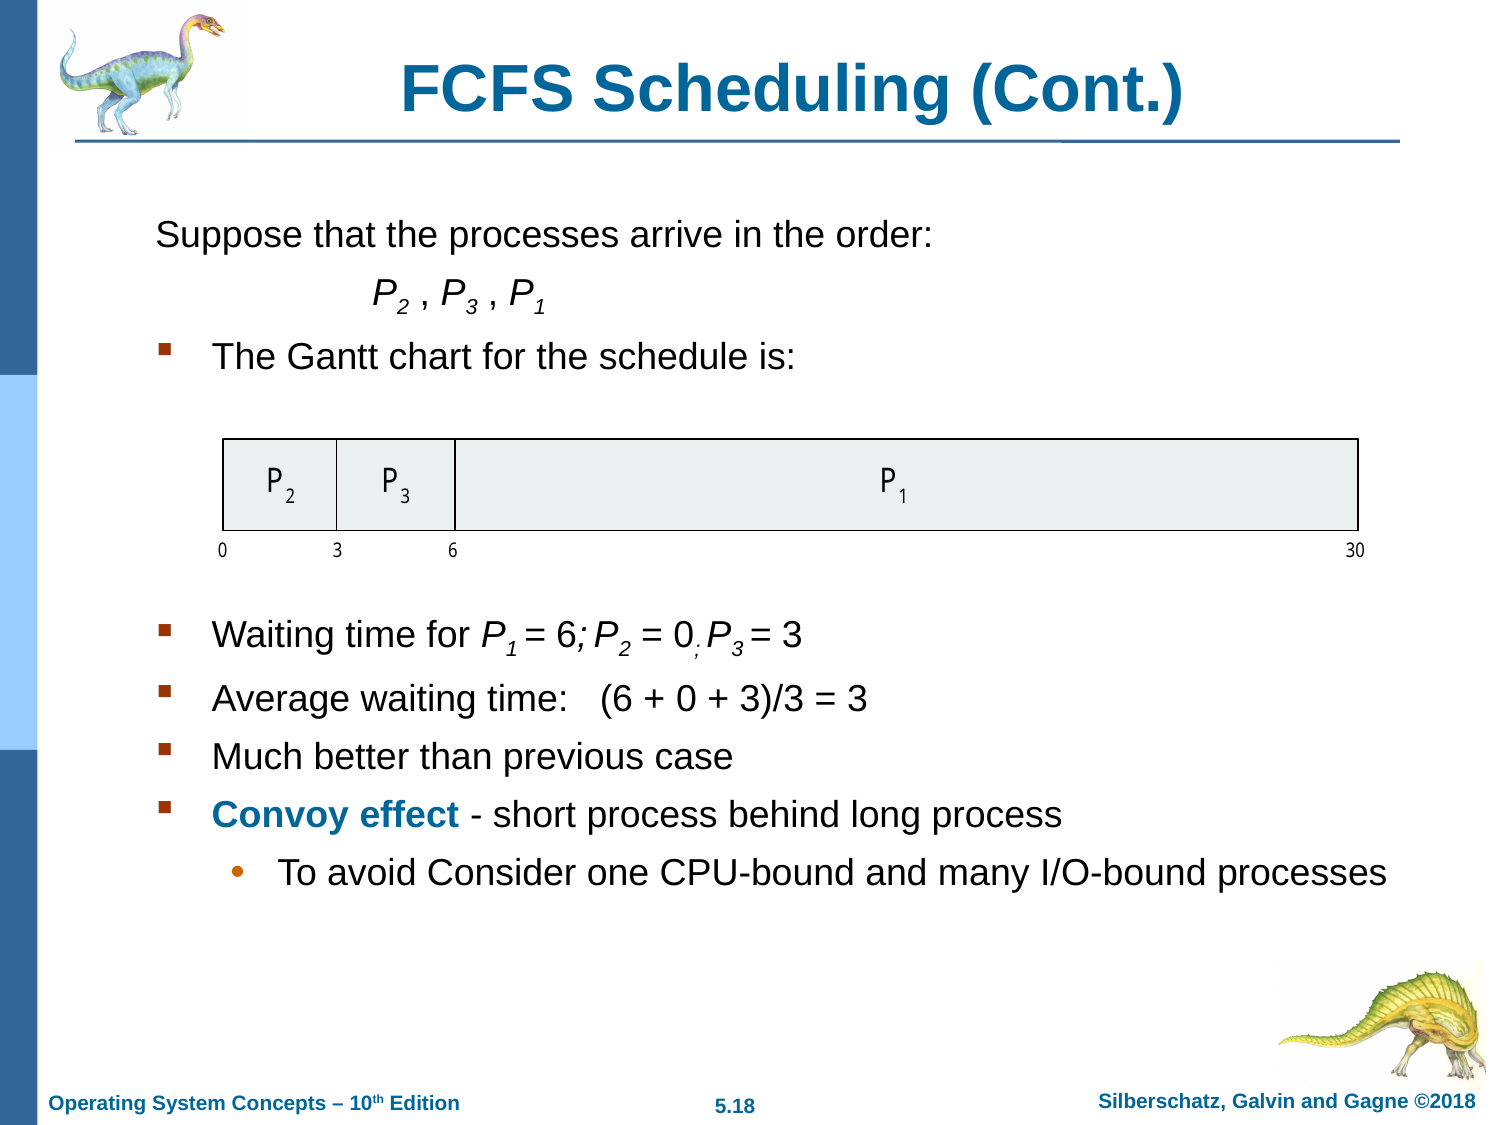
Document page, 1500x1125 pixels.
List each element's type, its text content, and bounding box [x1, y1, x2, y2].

picture [1275, 959, 1486, 1090]
list Suppose that the processes arrive in the order: P2 , P3 , P1 The Gantt chart for the schedule is: Waiting time for P1 = 6; P2 = 0; P3 = 3 Average waiting time: (6 + 0 + 3)/3 = 3 Much better than previous case Convoy effect - short process behind long process To avoid Consider one CPU-bound and many I/O-bound processes [140, 202, 1405, 946]
picture [46, 0, 243, 149]
picture [208, 431, 1377, 564]
title FCFS Scheduling (Cont.) [161, 37, 1425, 133]
